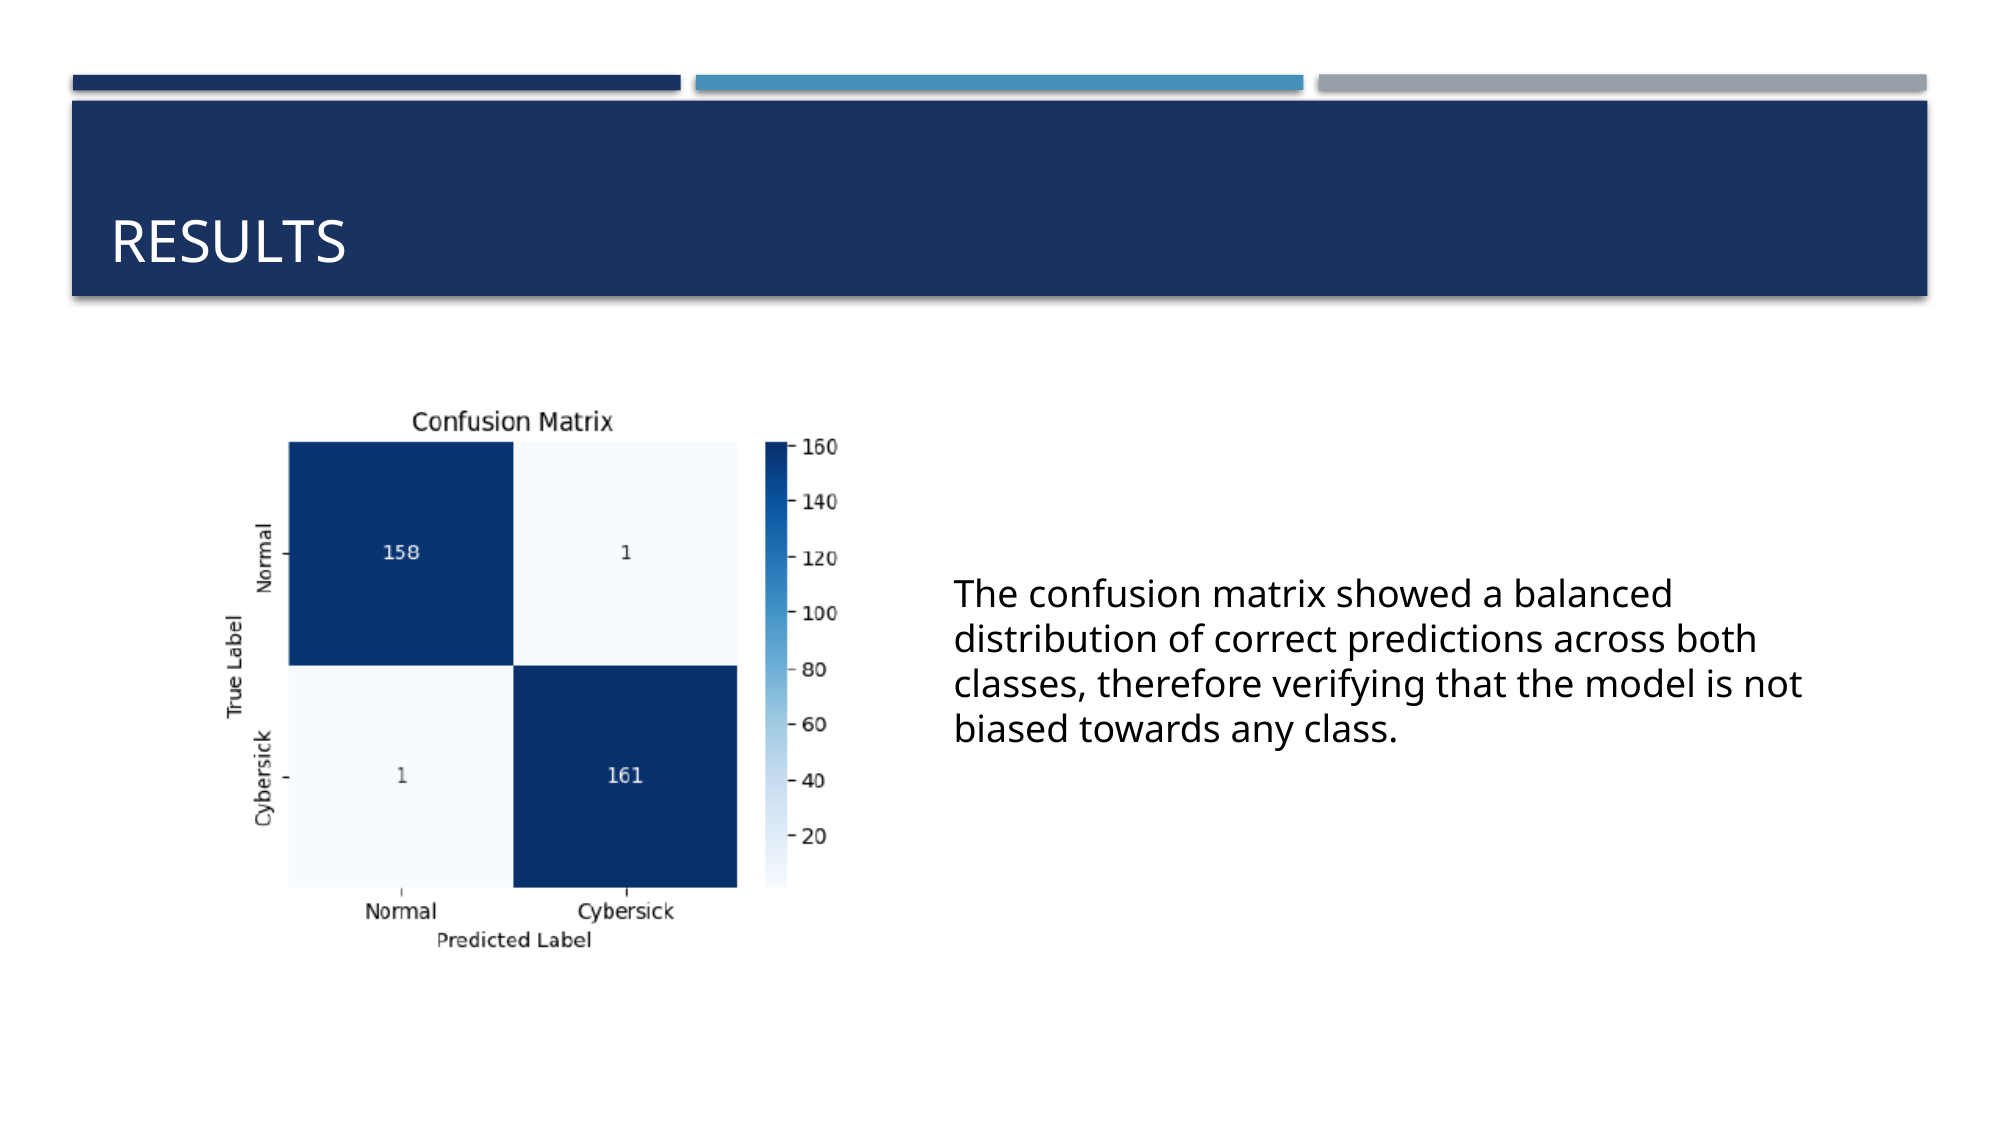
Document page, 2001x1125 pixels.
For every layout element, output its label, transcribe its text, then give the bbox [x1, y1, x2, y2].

title Results [95, 115, 1905, 282]
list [193, 363, 887, 964]
text_box The confusion matrix showed a balanced distribution of correct predictions across both classes, therefore verifying that the model is not biased towards any class. [938, 562, 1876, 758]
